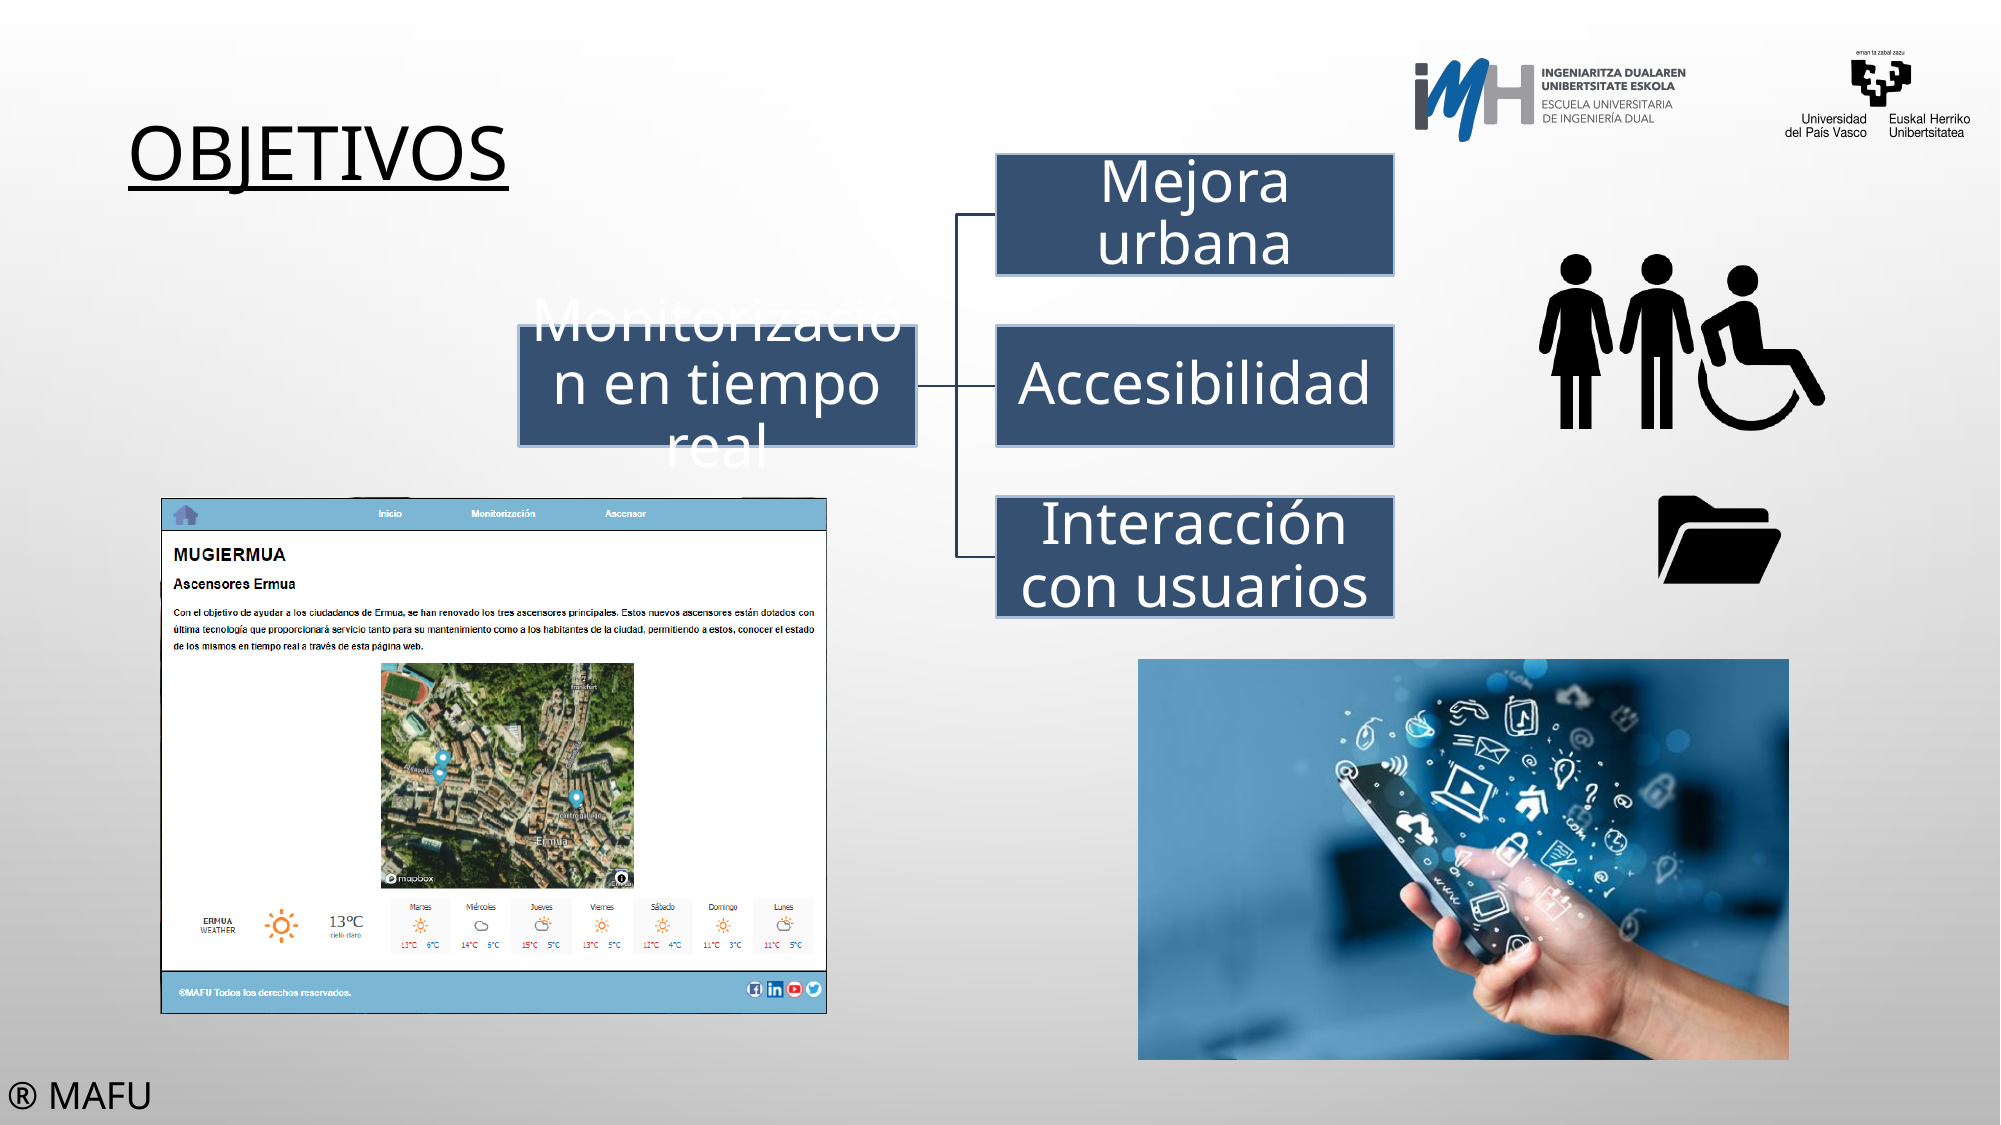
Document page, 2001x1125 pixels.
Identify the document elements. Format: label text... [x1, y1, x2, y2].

picture [0, 0, 2000, 1125]
text_box ® MAFU [0, 1064, 168, 1125]
title OBJETIVOS [76, 90, 560, 222]
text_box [517, 111, 1395, 661]
